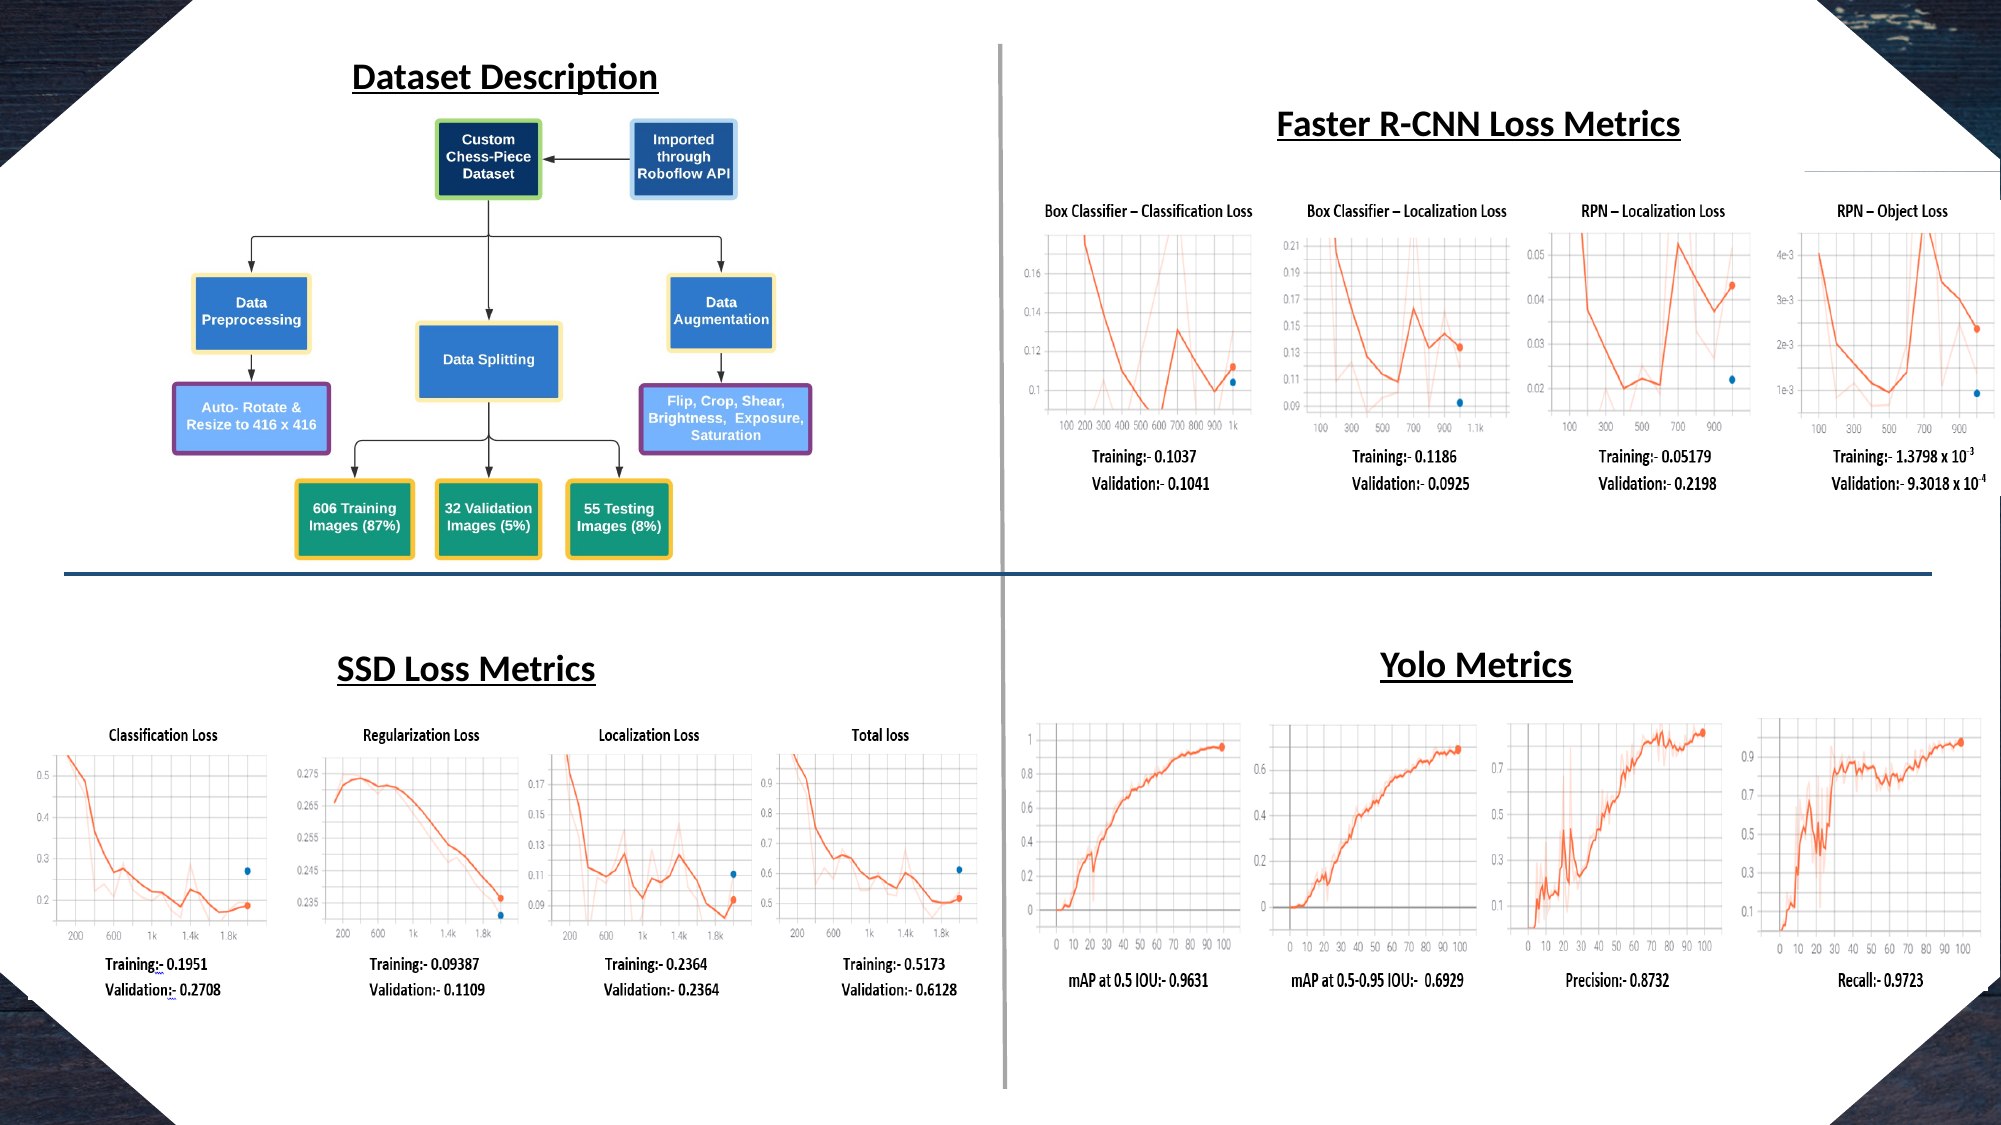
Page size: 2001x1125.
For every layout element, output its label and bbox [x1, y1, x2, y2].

text_box [1000, 43, 1006, 573]
text_box [0, 0, 2000, 1125]
list [1018, 200, 2000, 496]
list [166, 105, 819, 571]
picture [28, 718, 988, 1000]
text_box [1000, 574, 1006, 1089]
picture [1012, 718, 1988, 991]
